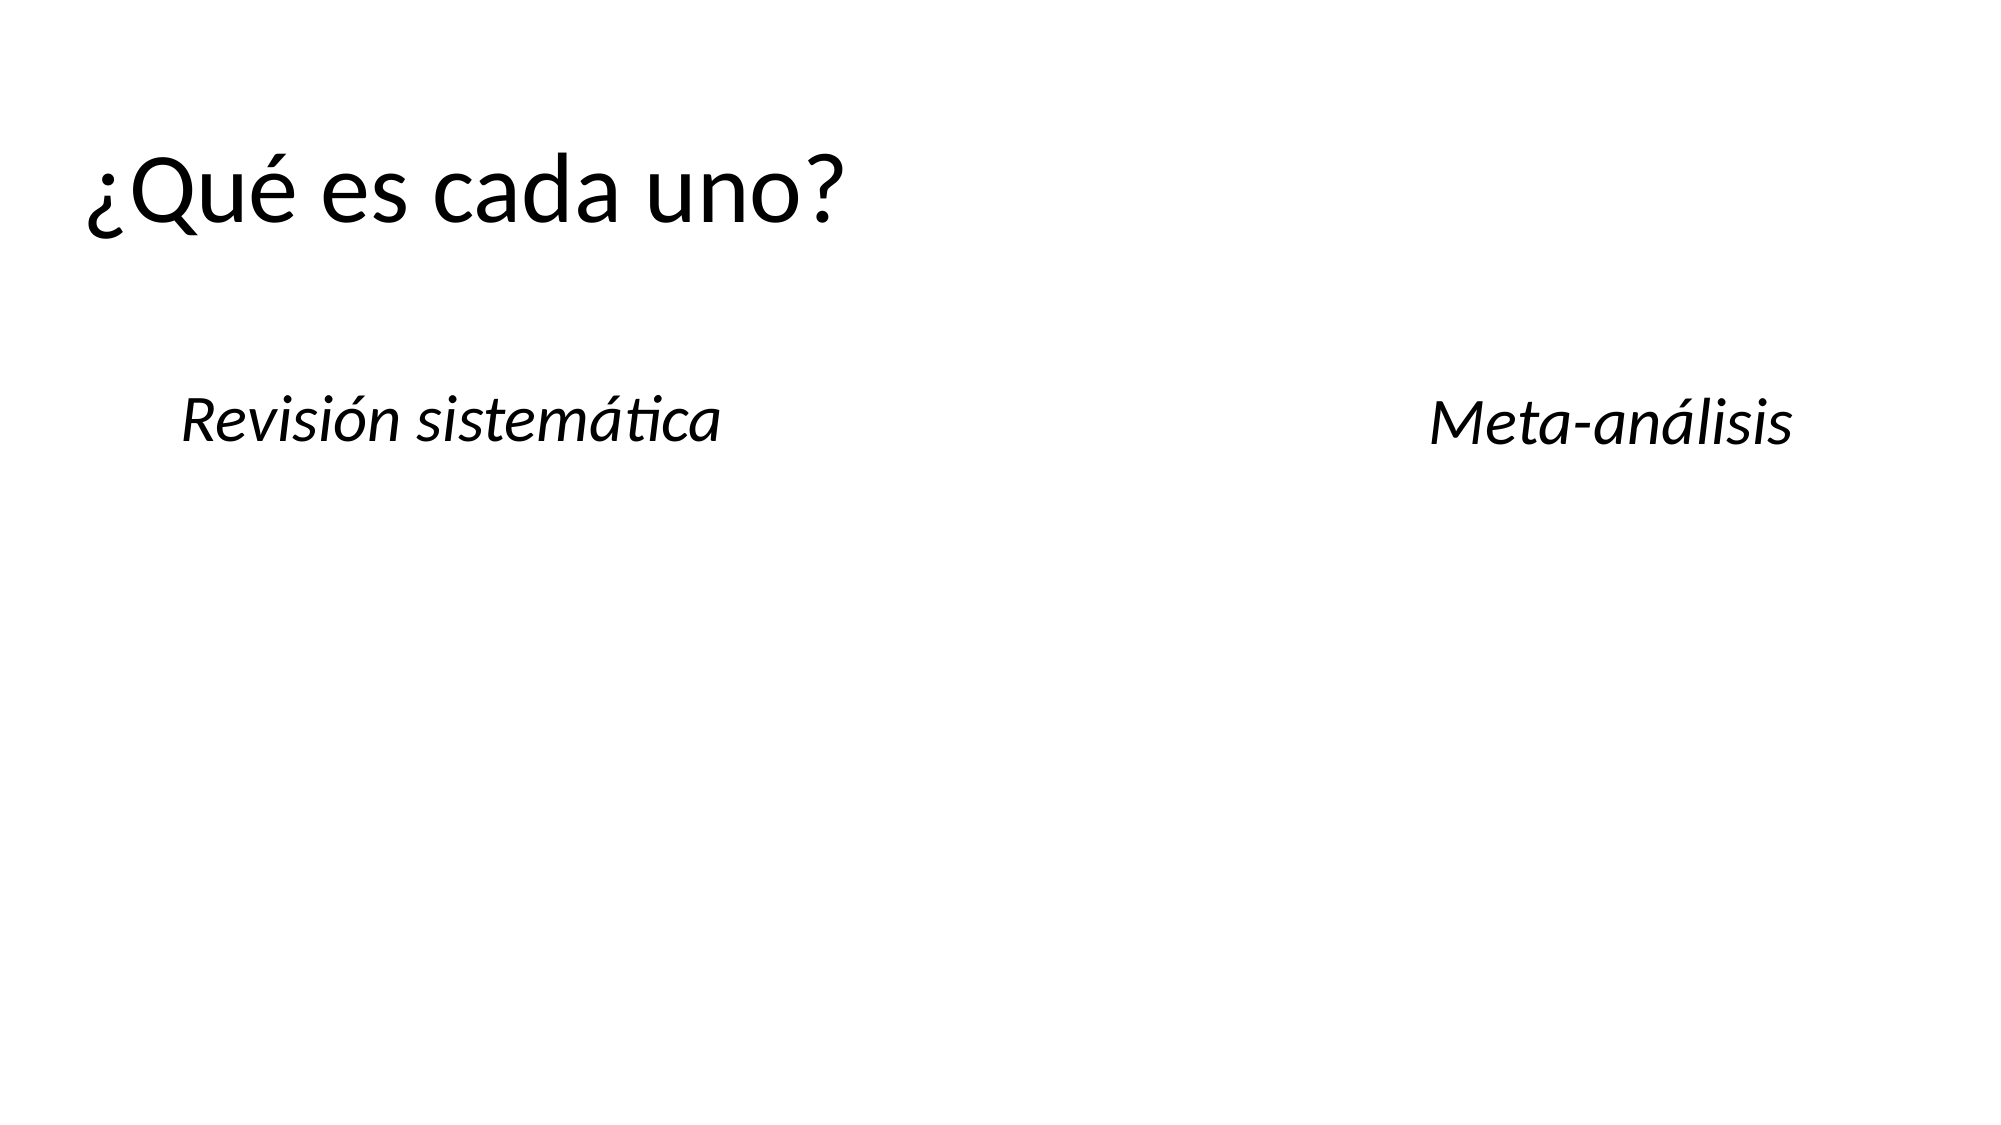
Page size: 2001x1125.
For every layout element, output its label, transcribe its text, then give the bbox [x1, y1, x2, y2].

text_box Meta-análisis [1413, 371, 1823, 466]
text_box Revisión sistemática [166, 367, 756, 462]
text_box ¿Qué es cada uno? [68, 114, 1873, 250]
